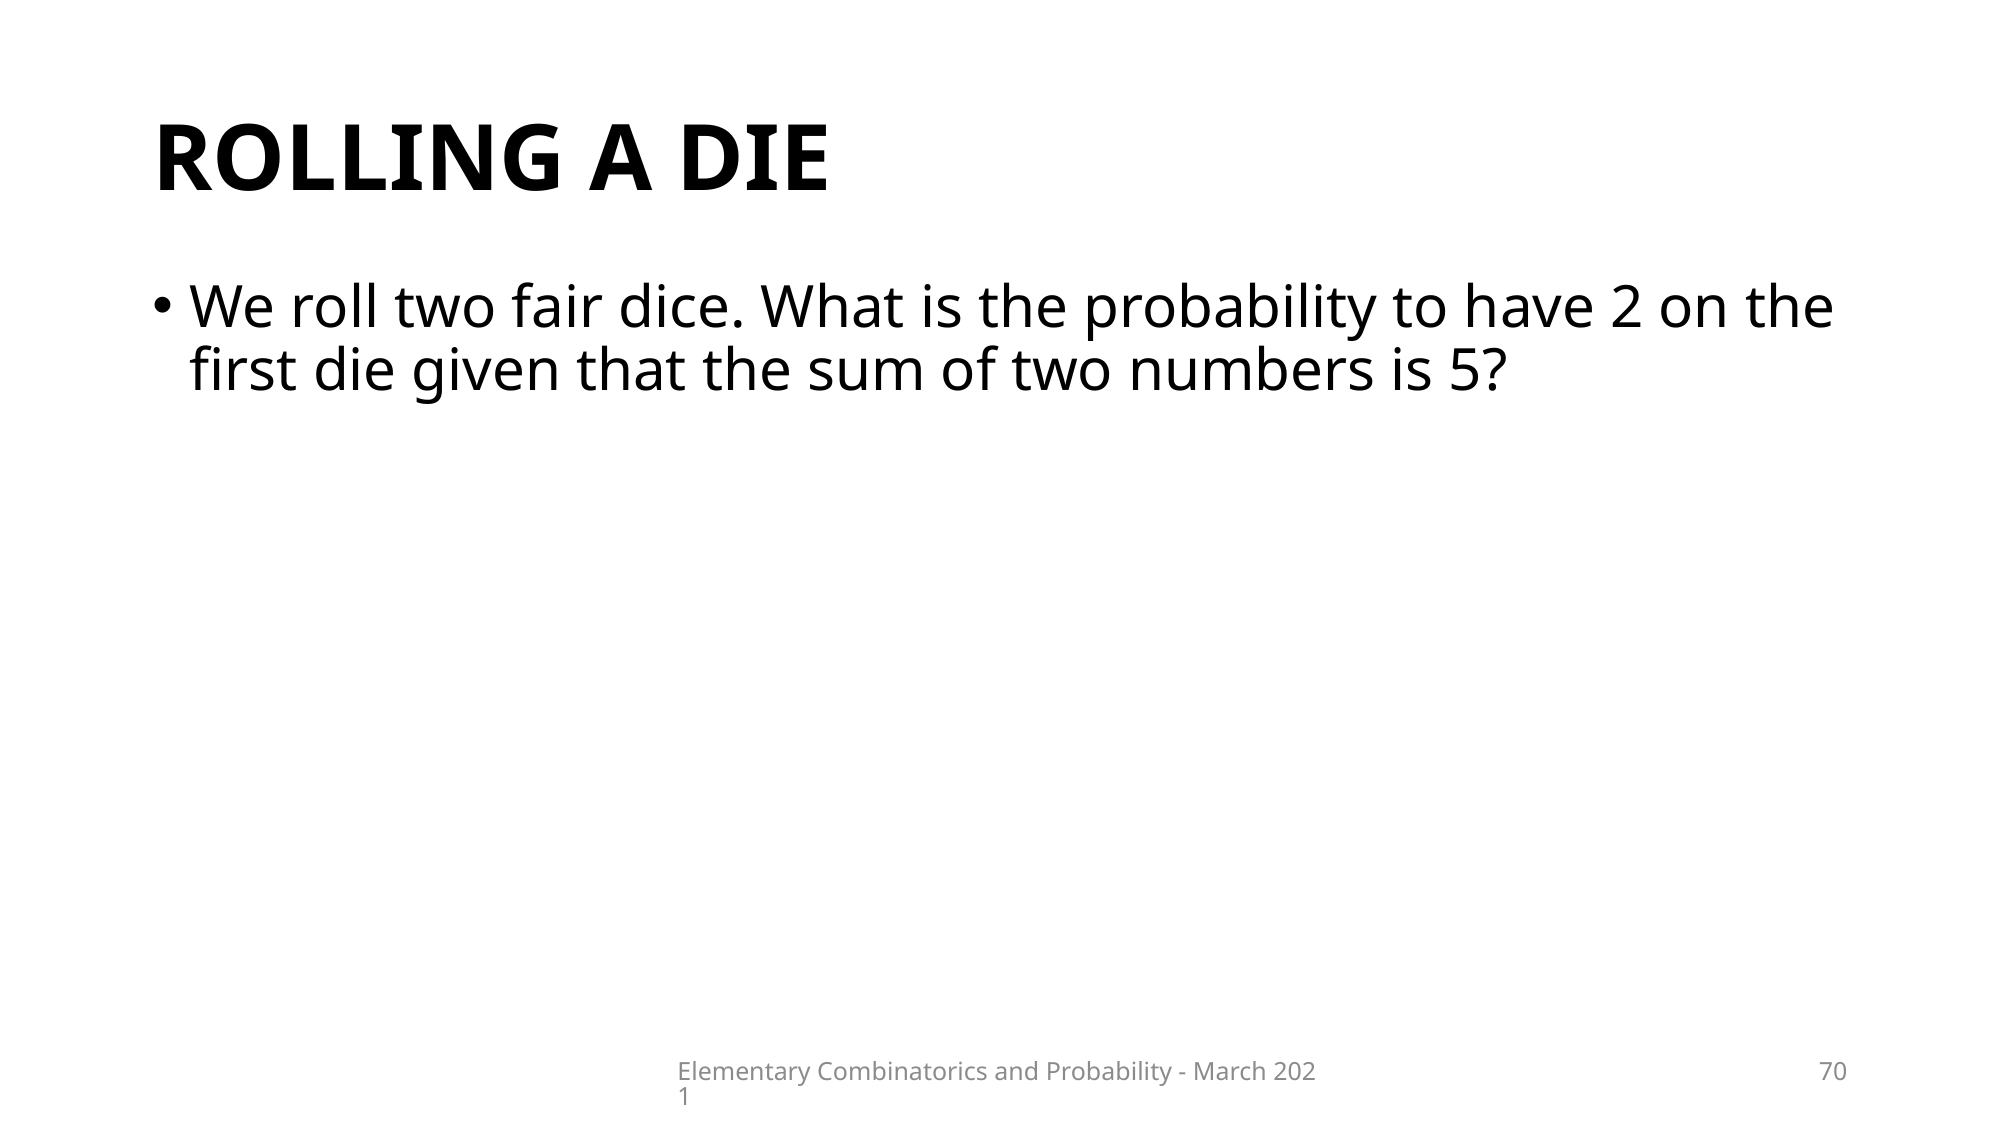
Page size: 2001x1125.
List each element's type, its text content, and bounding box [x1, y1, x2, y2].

slide_number 70 [1412, 1042, 1863, 1103]
footer Elementary Combinatorics and Probability - March 2021 [662, 1042, 1338, 1103]
title Rolling a die [137, 52, 1863, 270]
